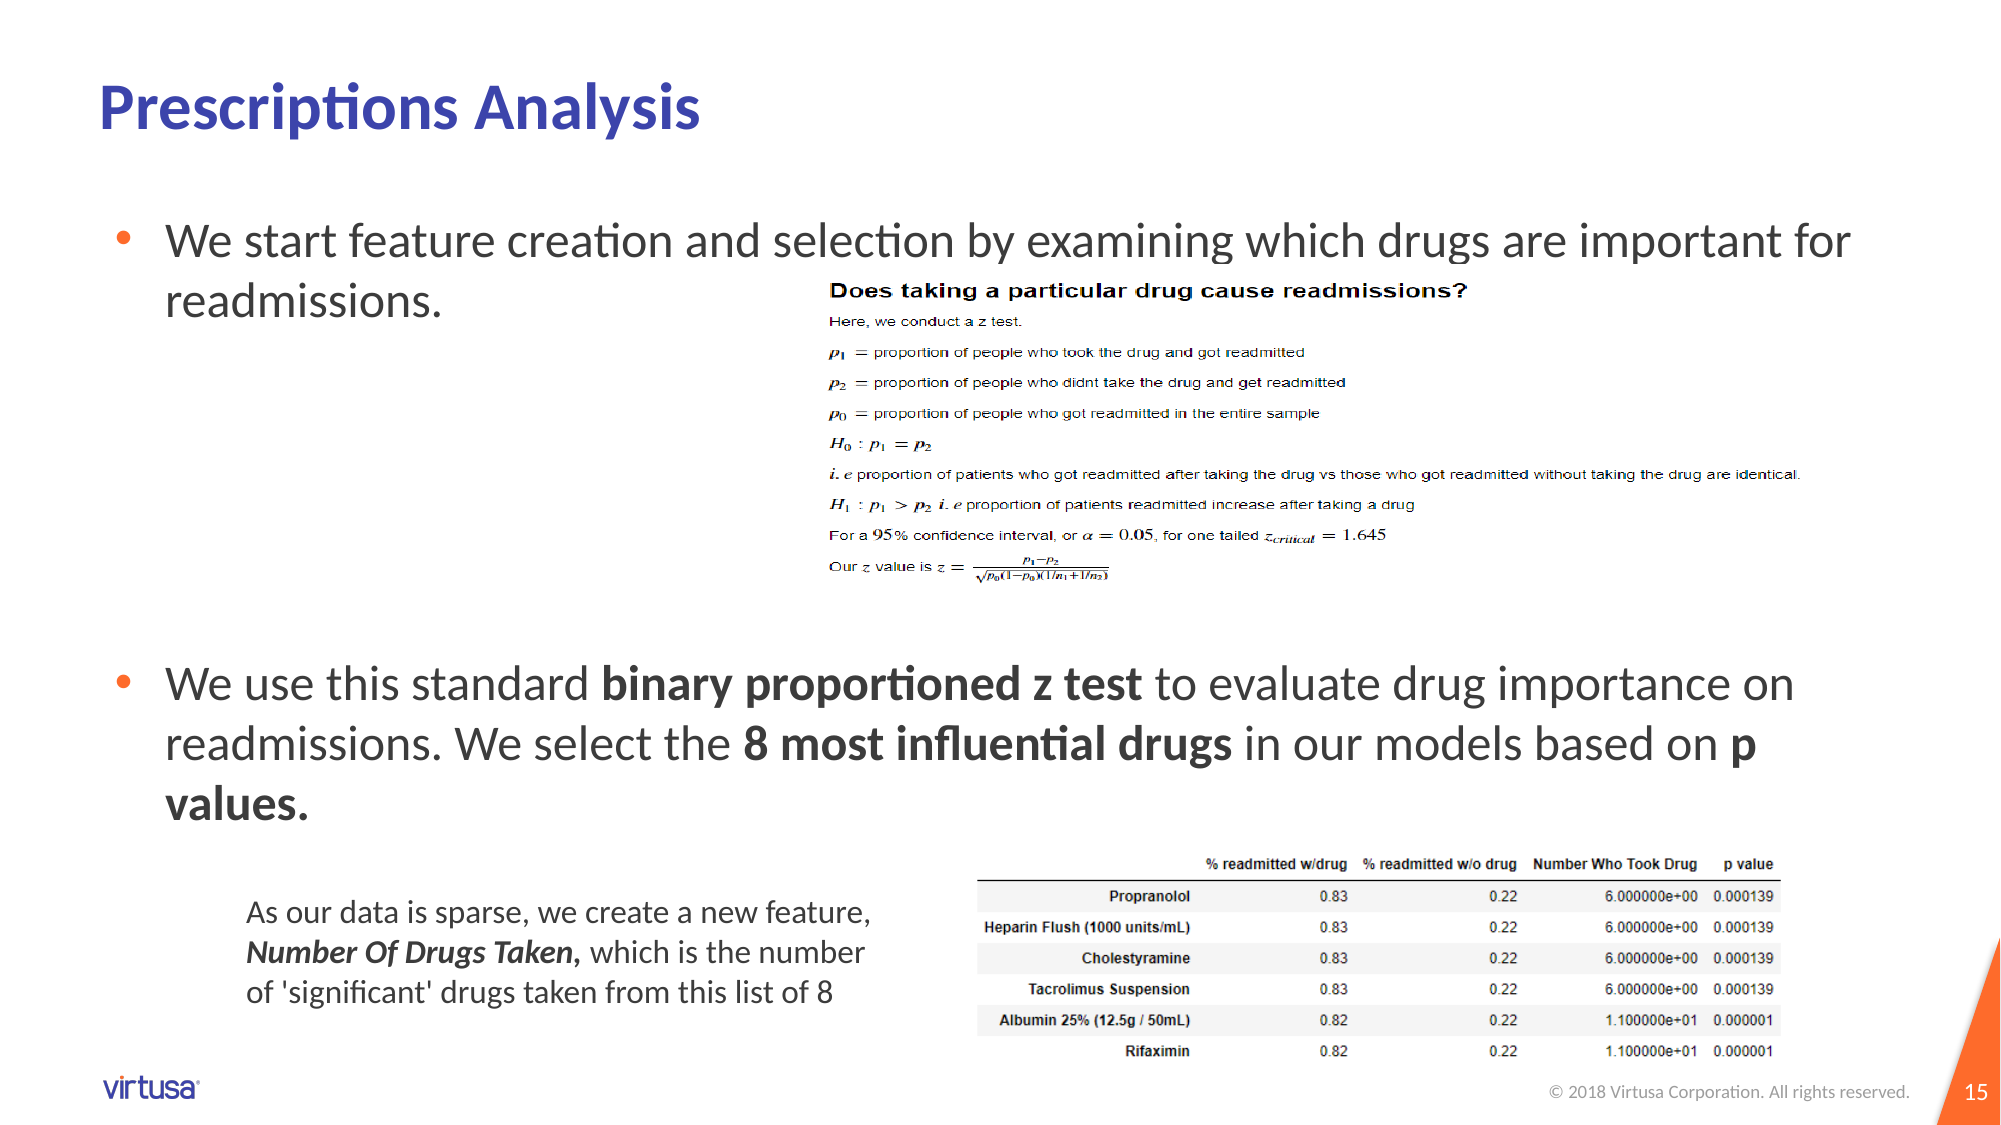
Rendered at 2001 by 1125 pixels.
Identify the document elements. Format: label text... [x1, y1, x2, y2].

title Prescriptions Analysis [100, 62, 1900, 149]
picture [977, 847, 1790, 1063]
text_box As our data is sparse, we create a new feature, Number Of Drugs Taken, which is the number of 'significant' drugs taken from this list of 8 [230, 883, 916, 1018]
list We start feature creation and selection by examining which drugs are important for readmissions. We use this standard binary proportioned z test to evaluate drug importance on readmissions. We select the 8 most influential drugs in our models based on p values. [99, 200, 1900, 943]
picture [103, 1075, 200, 1099]
picture [806, 264, 1823, 589]
